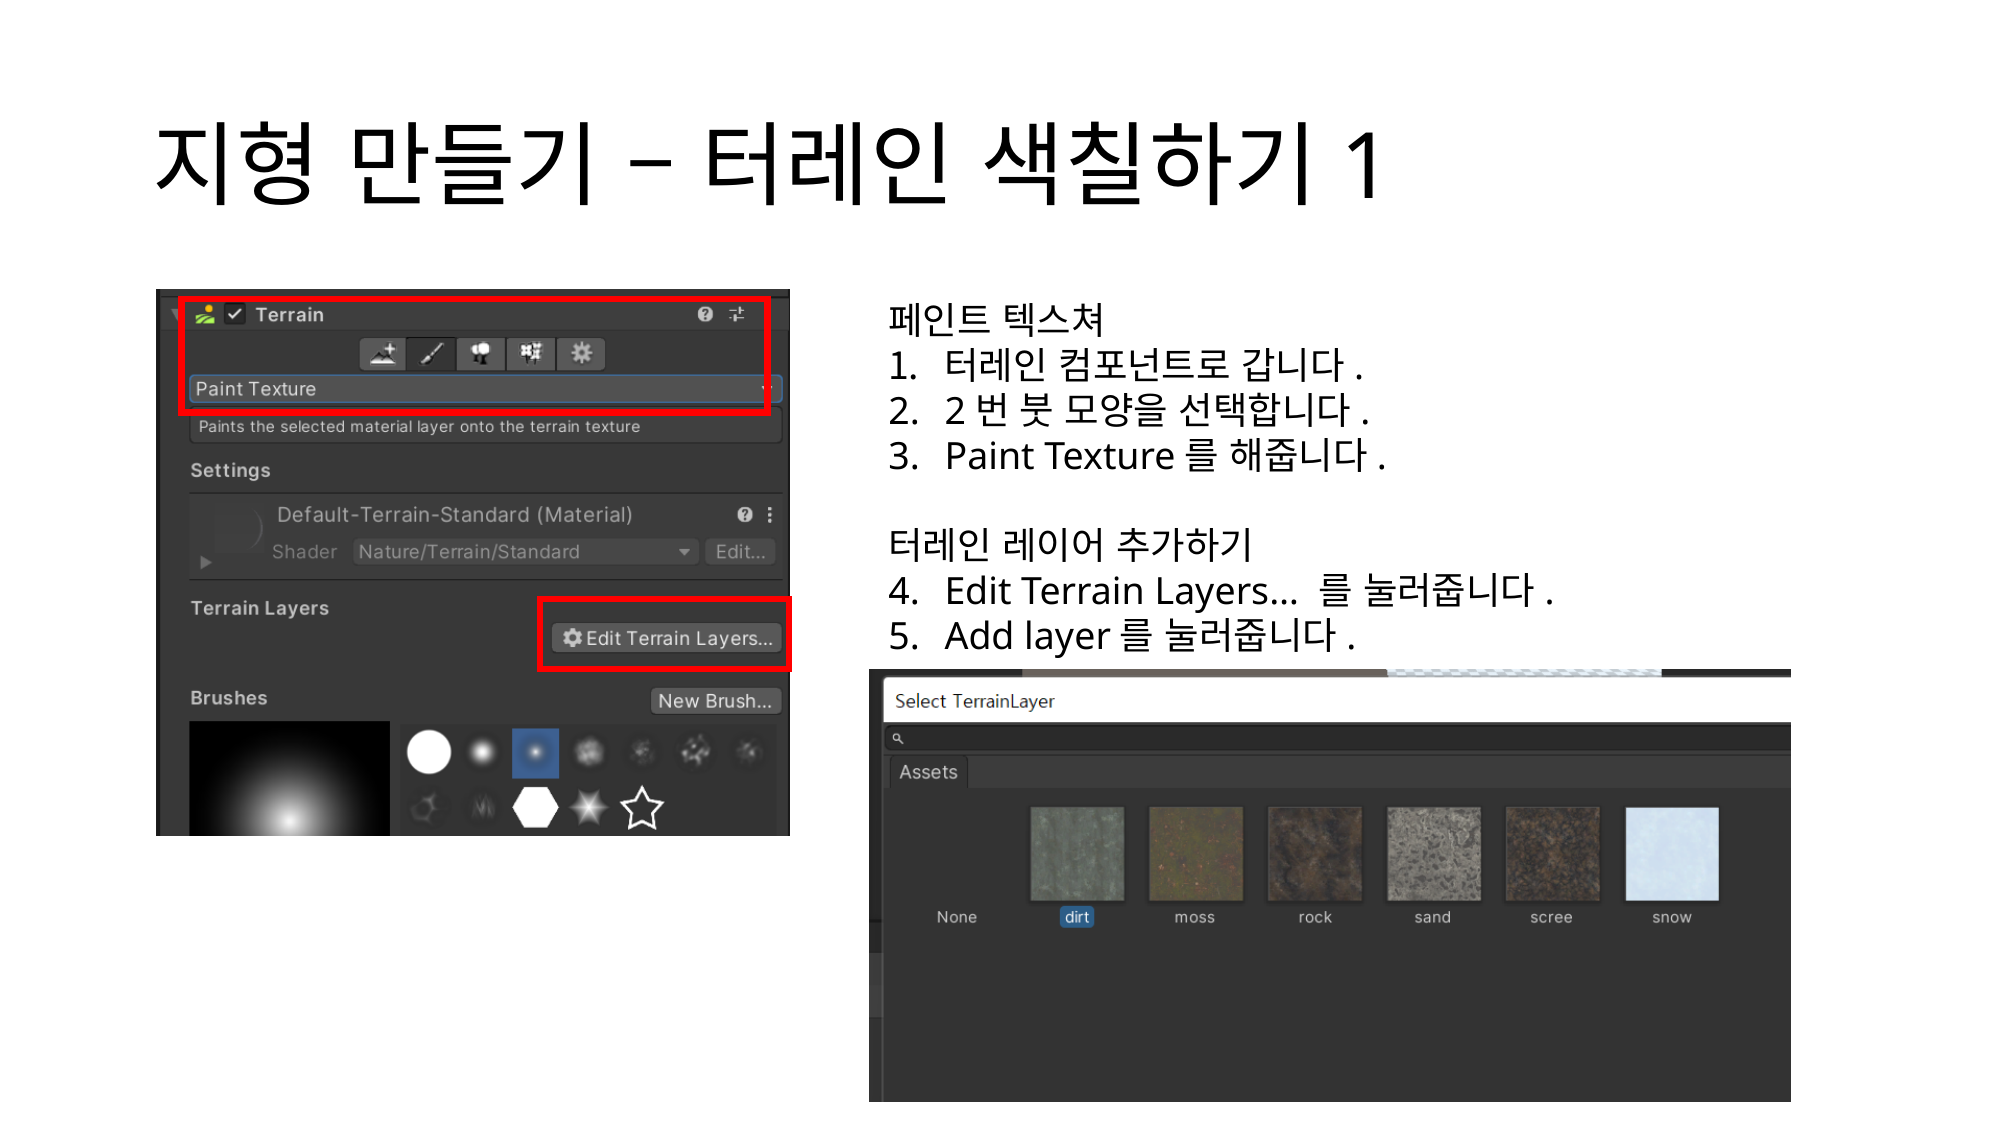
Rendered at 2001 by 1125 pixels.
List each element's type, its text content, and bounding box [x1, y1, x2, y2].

picture [156, 289, 790, 836]
picture [869, 669, 1791, 1102]
text_box 페인트 텍스쳐 터레인 컴포넌트로 갑니다. 2번 붓 모양을 선택합니다. Paint Texture를 해줍니다. 터레인 레이어 추가하기 Edit Terrain Layers… 를 눌러줍니다. Add layer를 눌러줍니다. [873, 289, 1570, 669]
title 지형 만들기 – 터레인 색칠하기1 [137, 59, 1863, 278]
